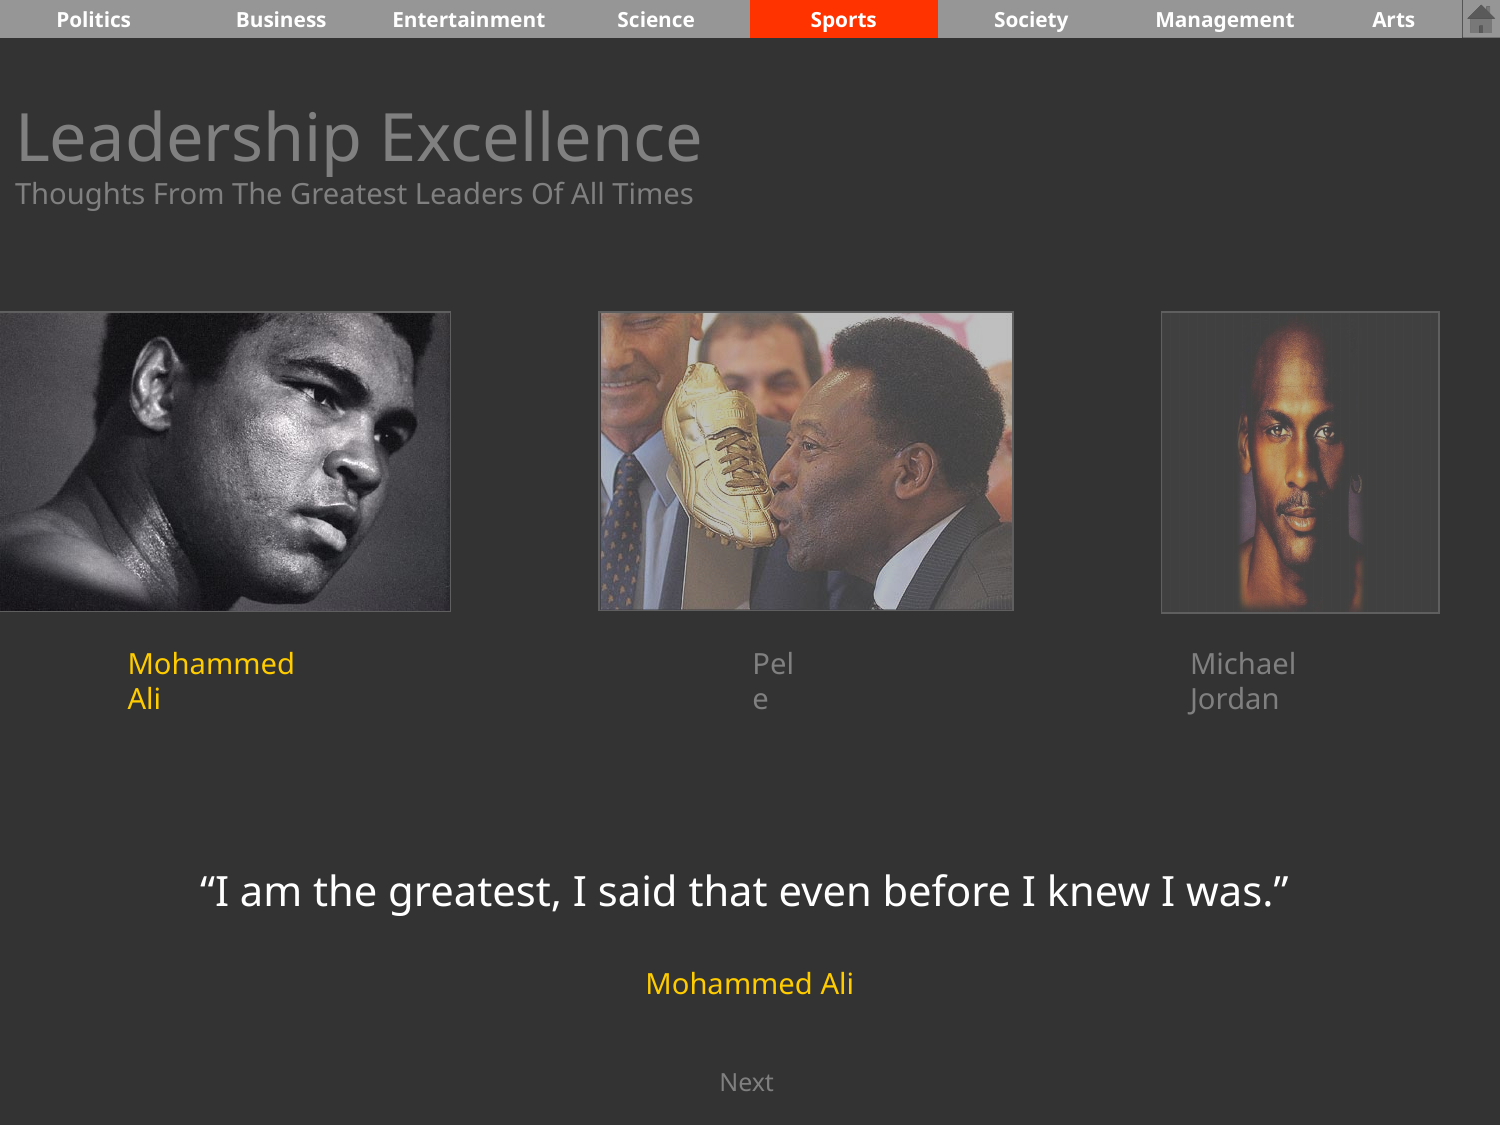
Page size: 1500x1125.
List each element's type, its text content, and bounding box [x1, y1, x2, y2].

text_box [1462, 0, 1500, 38]
picture [1162, 312, 1439, 613]
text_box Mohammed Ali [112, 637, 334, 688]
text_box Management [1125, 0, 1324, 38]
text_box Arts [1324, 0, 1462, 38]
text_box Business [187, 0, 375, 38]
text_box Politics [0, 0, 187, 38]
picture [599, 312, 1013, 611]
text_box “I am the greatest, I said that even before I knew I was.” Mohammed Ali [112, 812, 1388, 1063]
picture [0, 312, 451, 611]
text_box Leadership Excellence Thoughts From The Greatest Leaders Of All Times [0, 87, 1025, 218]
text_box Pele [737, 637, 822, 688]
text_box Society [937, 0, 1125, 38]
text_box Entertainment [375, 0, 562, 38]
text_box Michael Jordan [1175, 637, 1397, 688]
text_box Sports [750, 0, 937, 38]
text_box Science [562, 0, 750, 38]
text_box Next [699, 1062, 800, 1101]
